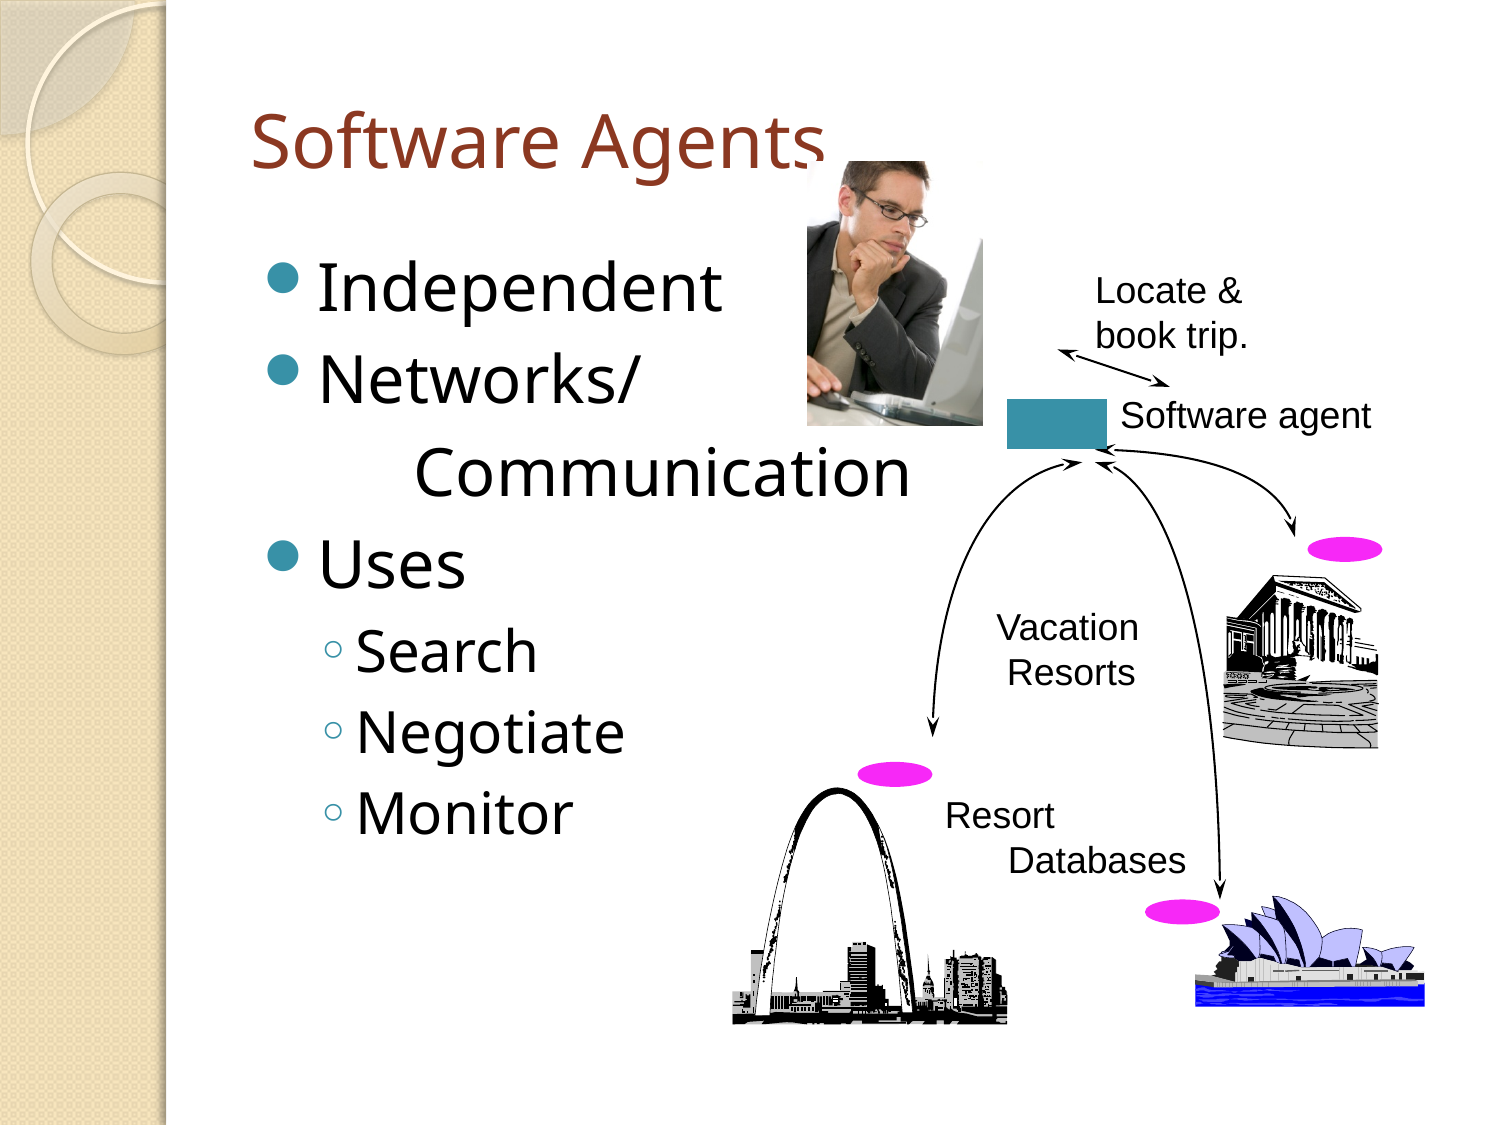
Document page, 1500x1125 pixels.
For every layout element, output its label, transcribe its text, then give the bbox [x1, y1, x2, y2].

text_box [1194, 895, 1425, 1007]
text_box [1221, 574, 1380, 750]
title Software Agents [235, 45, 1466, 233]
picture [807, 161, 983, 426]
list Independent Networks/ Communication Uses Search Negotiate Monitor [235, 237, 1466, 1025]
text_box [732, 786, 1008, 1025]
